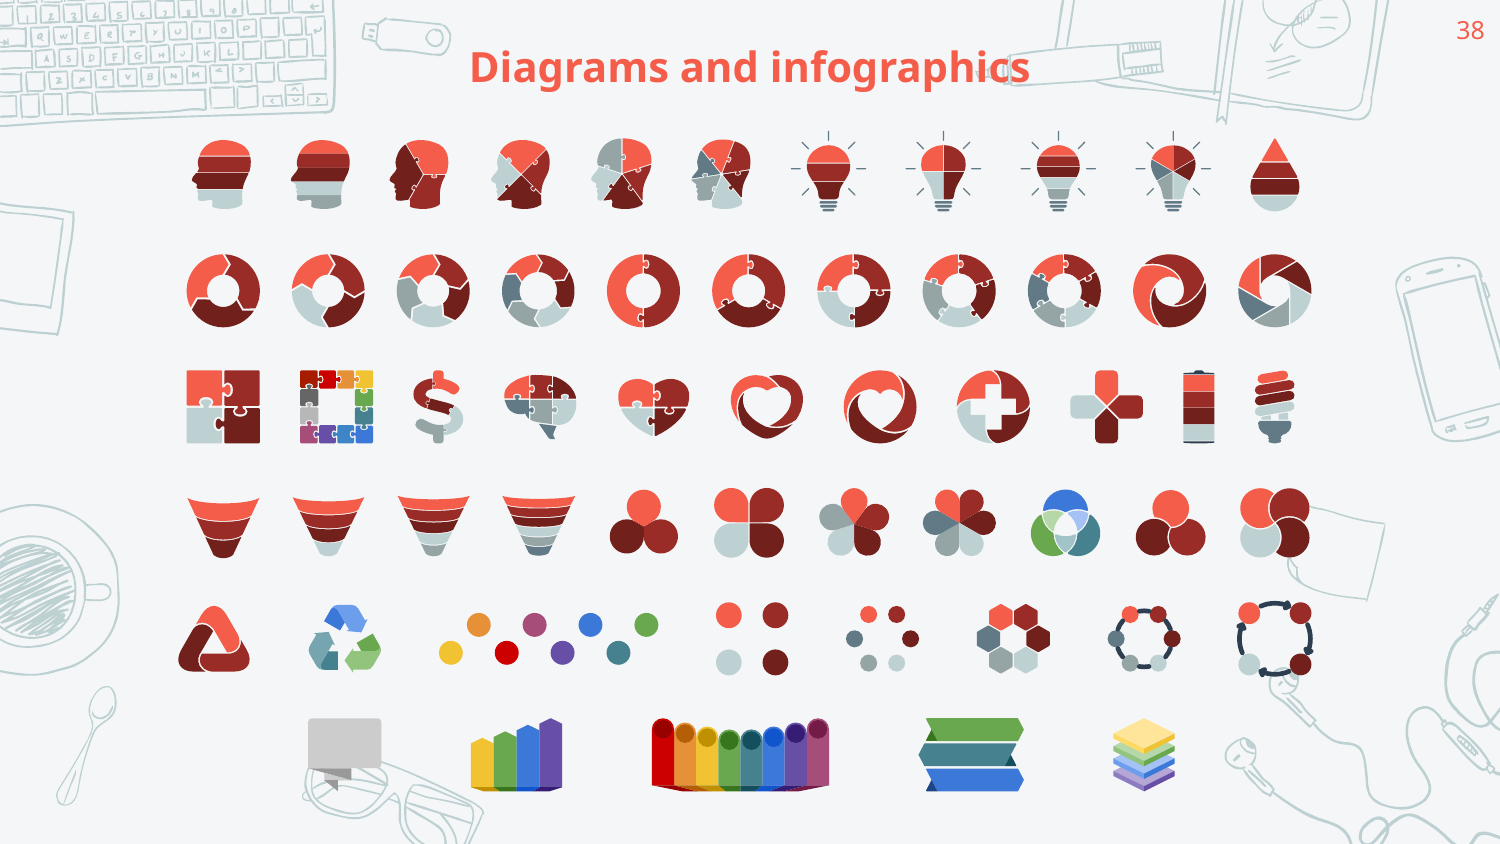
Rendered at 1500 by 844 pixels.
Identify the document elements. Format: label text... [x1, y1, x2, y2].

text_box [1238, 487, 1312, 558]
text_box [976, 603, 1051, 674]
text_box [690, 137, 752, 212]
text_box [186, 370, 260, 444]
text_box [918, 717, 1025, 792]
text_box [845, 605, 920, 672]
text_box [291, 254, 365, 328]
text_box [1250, 137, 1300, 212]
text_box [1132, 489, 1207, 556]
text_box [186, 487, 260, 559]
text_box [730, 374, 804, 439]
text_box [616, 377, 691, 437]
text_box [396, 254, 470, 328]
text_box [715, 601, 789, 676]
title Diagrams and infographics [140, 40, 1360, 106]
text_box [503, 374, 577, 440]
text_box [1027, 489, 1102, 557]
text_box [1135, 130, 1212, 212]
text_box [1113, 717, 1175, 792]
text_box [606, 254, 681, 328]
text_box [290, 137, 351, 212]
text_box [1254, 369, 1296, 444]
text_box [1238, 601, 1312, 676]
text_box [1183, 370, 1215, 444]
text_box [922, 254, 996, 328]
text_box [1132, 254, 1207, 328]
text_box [396, 489, 471, 557]
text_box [712, 485, 786, 560]
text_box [956, 370, 1031, 444]
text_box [905, 130, 982, 212]
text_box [790, 130, 867, 212]
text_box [308, 604, 382, 673]
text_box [711, 253, 786, 328]
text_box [438, 612, 659, 665]
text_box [177, 605, 251, 672]
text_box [1070, 370, 1144, 444]
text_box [1020, 130, 1097, 212]
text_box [470, 717, 563, 792]
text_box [186, 254, 261, 328]
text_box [1107, 605, 1181, 672]
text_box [590, 137, 653, 212]
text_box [490, 137, 552, 212]
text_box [1238, 253, 1312, 328]
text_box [651, 717, 830, 792]
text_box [922, 487, 997, 559]
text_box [843, 370, 917, 444]
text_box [191, 137, 252, 212]
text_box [413, 370, 464, 444]
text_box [1027, 254, 1102, 328]
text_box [389, 137, 452, 212]
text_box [817, 253, 891, 328]
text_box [501, 489, 576, 556]
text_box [307, 718, 382, 792]
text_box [817, 487, 891, 558]
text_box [299, 370, 374, 444]
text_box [291, 489, 366, 557]
slide_number 38 [1435, 0, 1500, 53]
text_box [606, 489, 681, 557]
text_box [501, 253, 576, 328]
